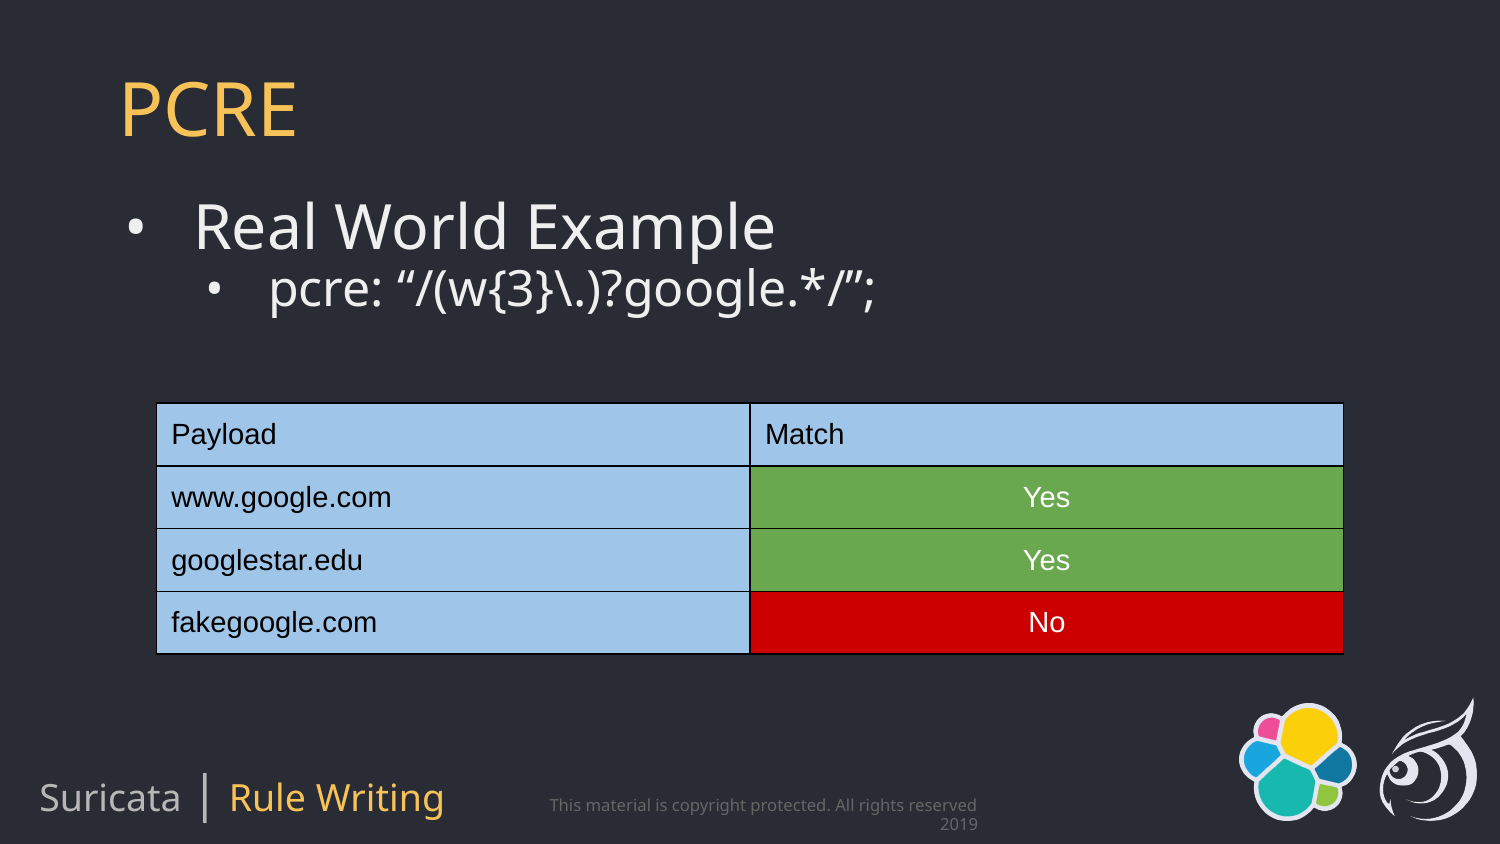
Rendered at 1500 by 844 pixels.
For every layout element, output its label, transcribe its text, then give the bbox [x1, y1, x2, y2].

title PCRE [103, 50, 1397, 174]
table_header Payload [157, 404, 749, 465]
table_cell Yes [751, 467, 1343, 528]
list Real World Example pcre: “/(w{3}\.)?google.*/”; [103, 180, 1397, 620]
table_cell Yes [751, 529, 1343, 591]
table_cell googlestar.edu [157, 529, 749, 591]
table_cell www.google.com [157, 467, 749, 528]
picture [1239, 697, 1477, 821]
table_cell No [751, 592, 1343, 653]
table_cell fakegoogle.com [157, 592, 749, 653]
table_header Match [751, 404, 1343, 465]
